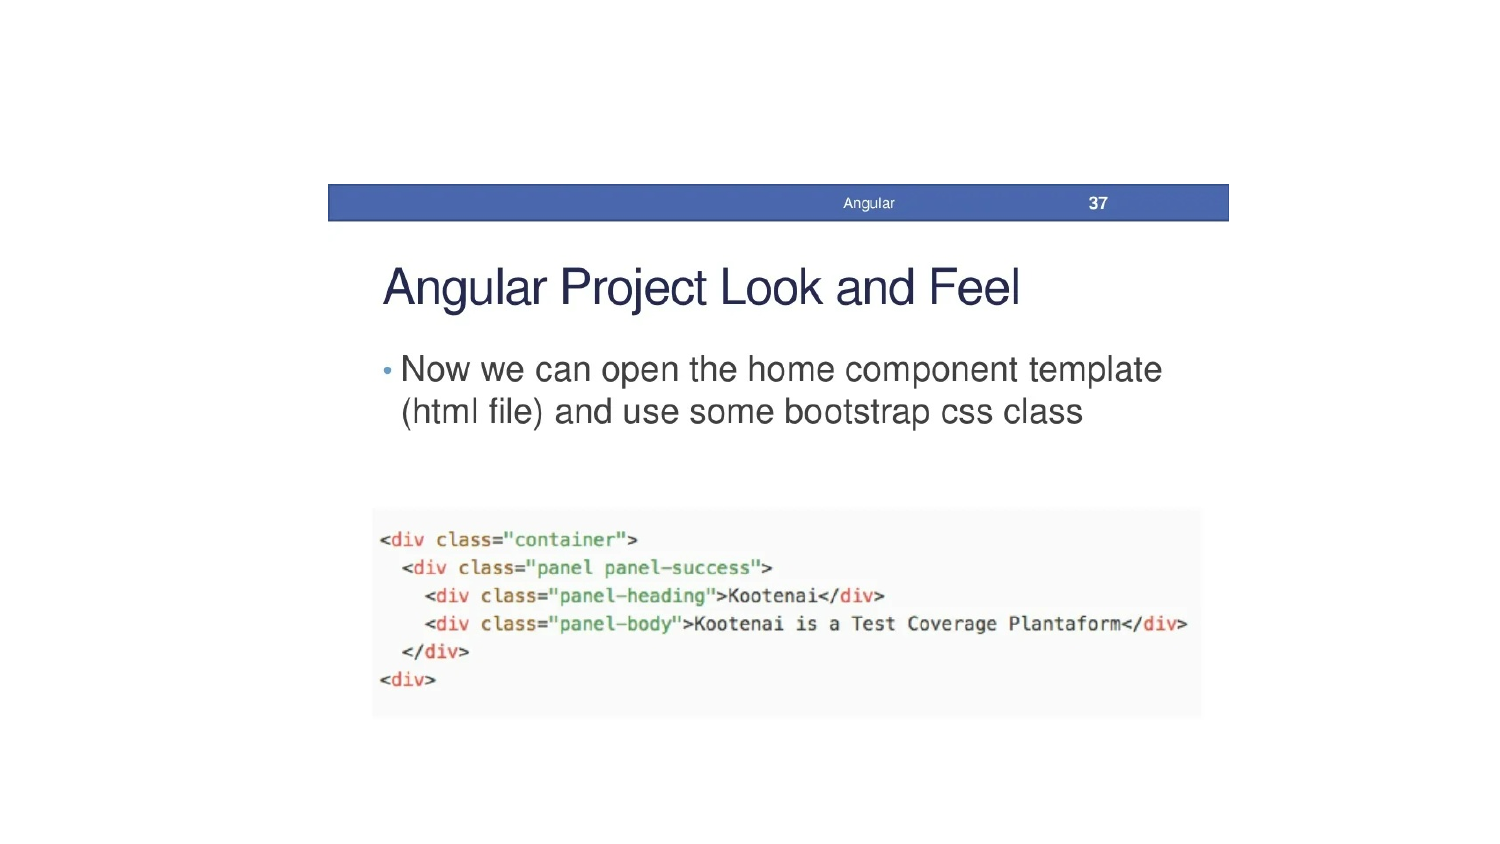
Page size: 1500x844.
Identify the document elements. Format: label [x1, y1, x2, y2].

picture [327, 184, 1229, 844]
